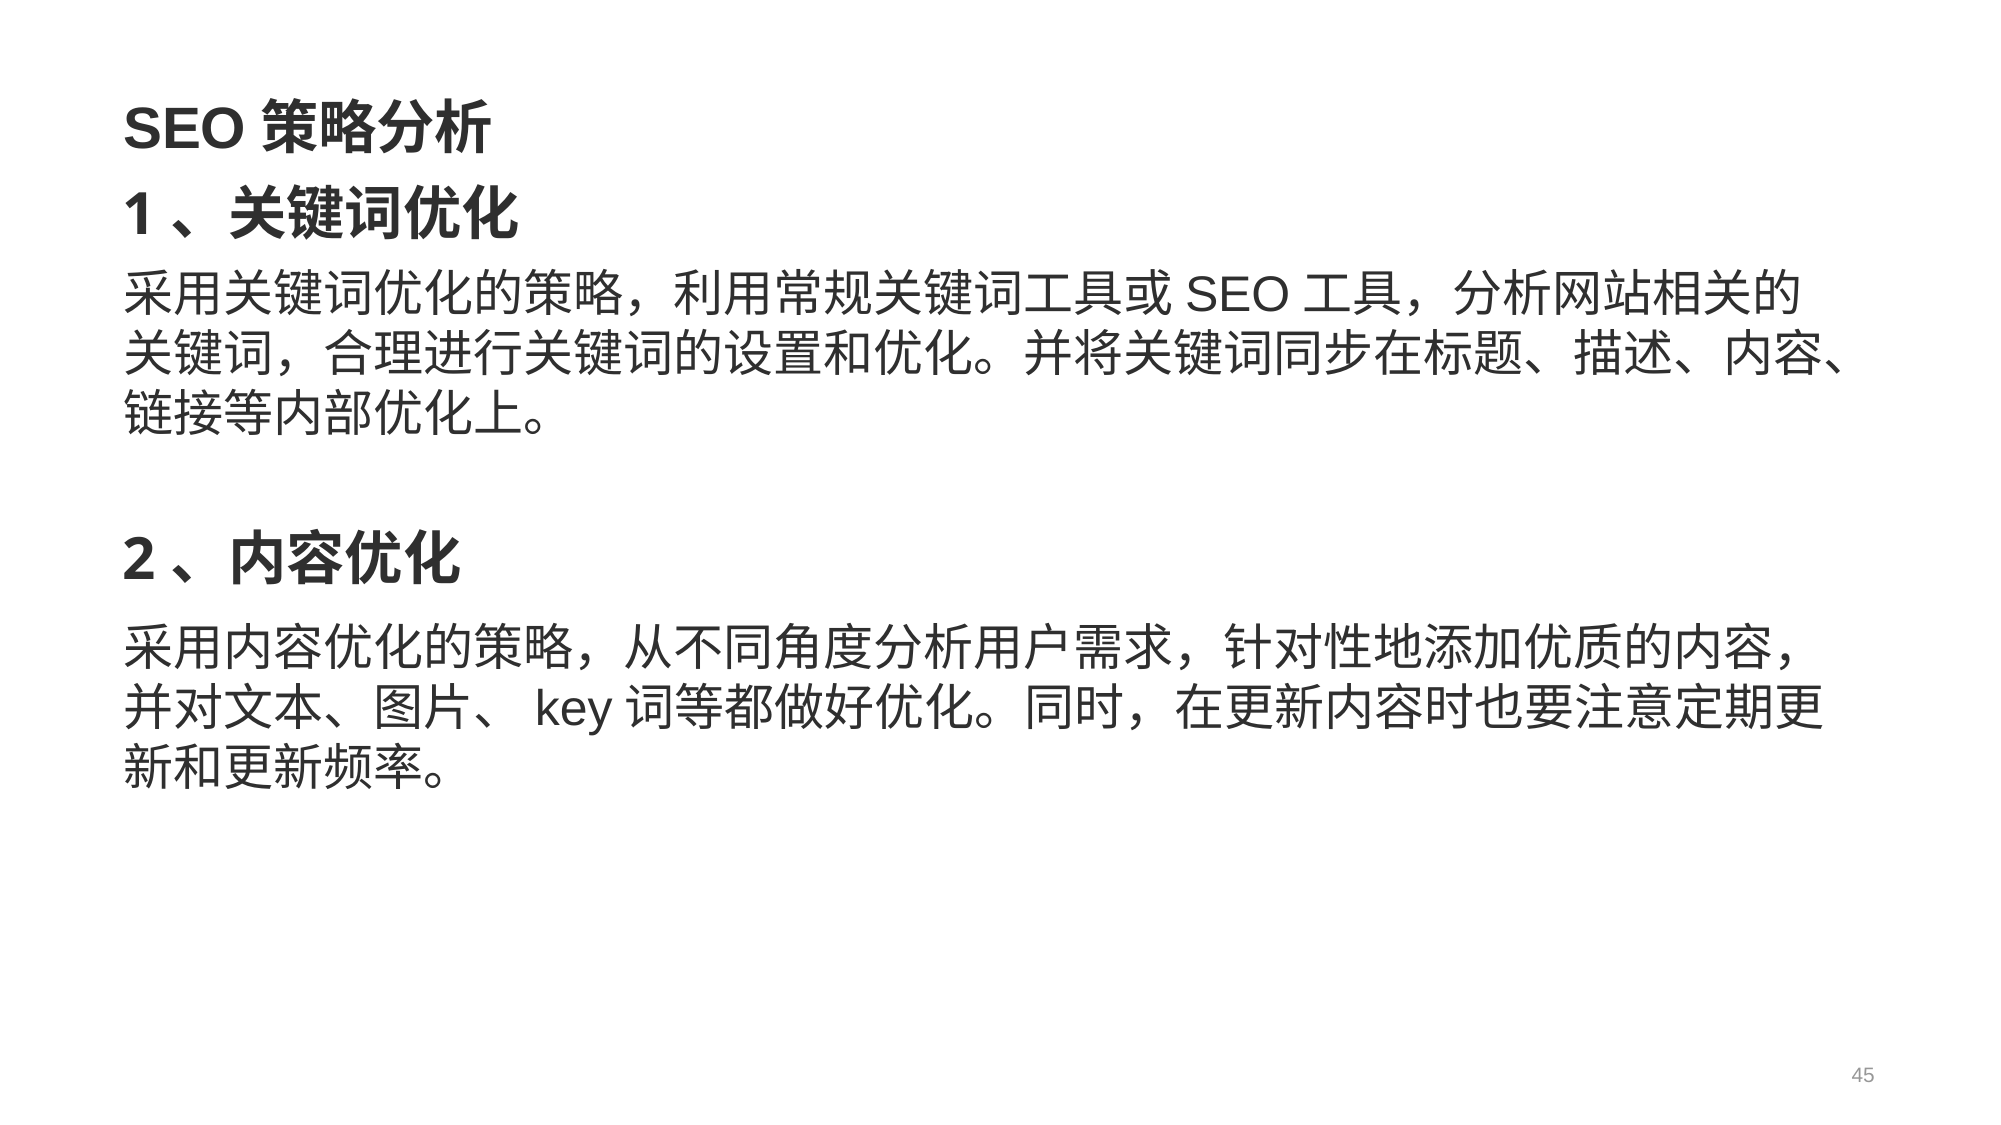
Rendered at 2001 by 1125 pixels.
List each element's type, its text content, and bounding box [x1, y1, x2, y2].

text_box 采用内容优化的策略，从不同角度分析用户需求，针对性地添加优质的内容，并对文本、图片、key词等都做好优化。同时，在更新内容时也要注意定期更新和更新频率。 [108, 607, 1857, 803]
text_box 采用关键词优化的策略，利用常规关键词工具或SEO工具，分析网站相关的关键词，合理进行关键词的设置和优化。并将关键词同步在标题、描述、内容、链接等内部优化上。 [108, 254, 1857, 450]
slide_number 45 [1452, 1056, 1890, 1092]
title SEO策略分析 [108, 0, 1890, 169]
text_box 2、内容优化 [108, 513, 710, 599]
text_box 1、关键词优化 [108, 168, 710, 254]
